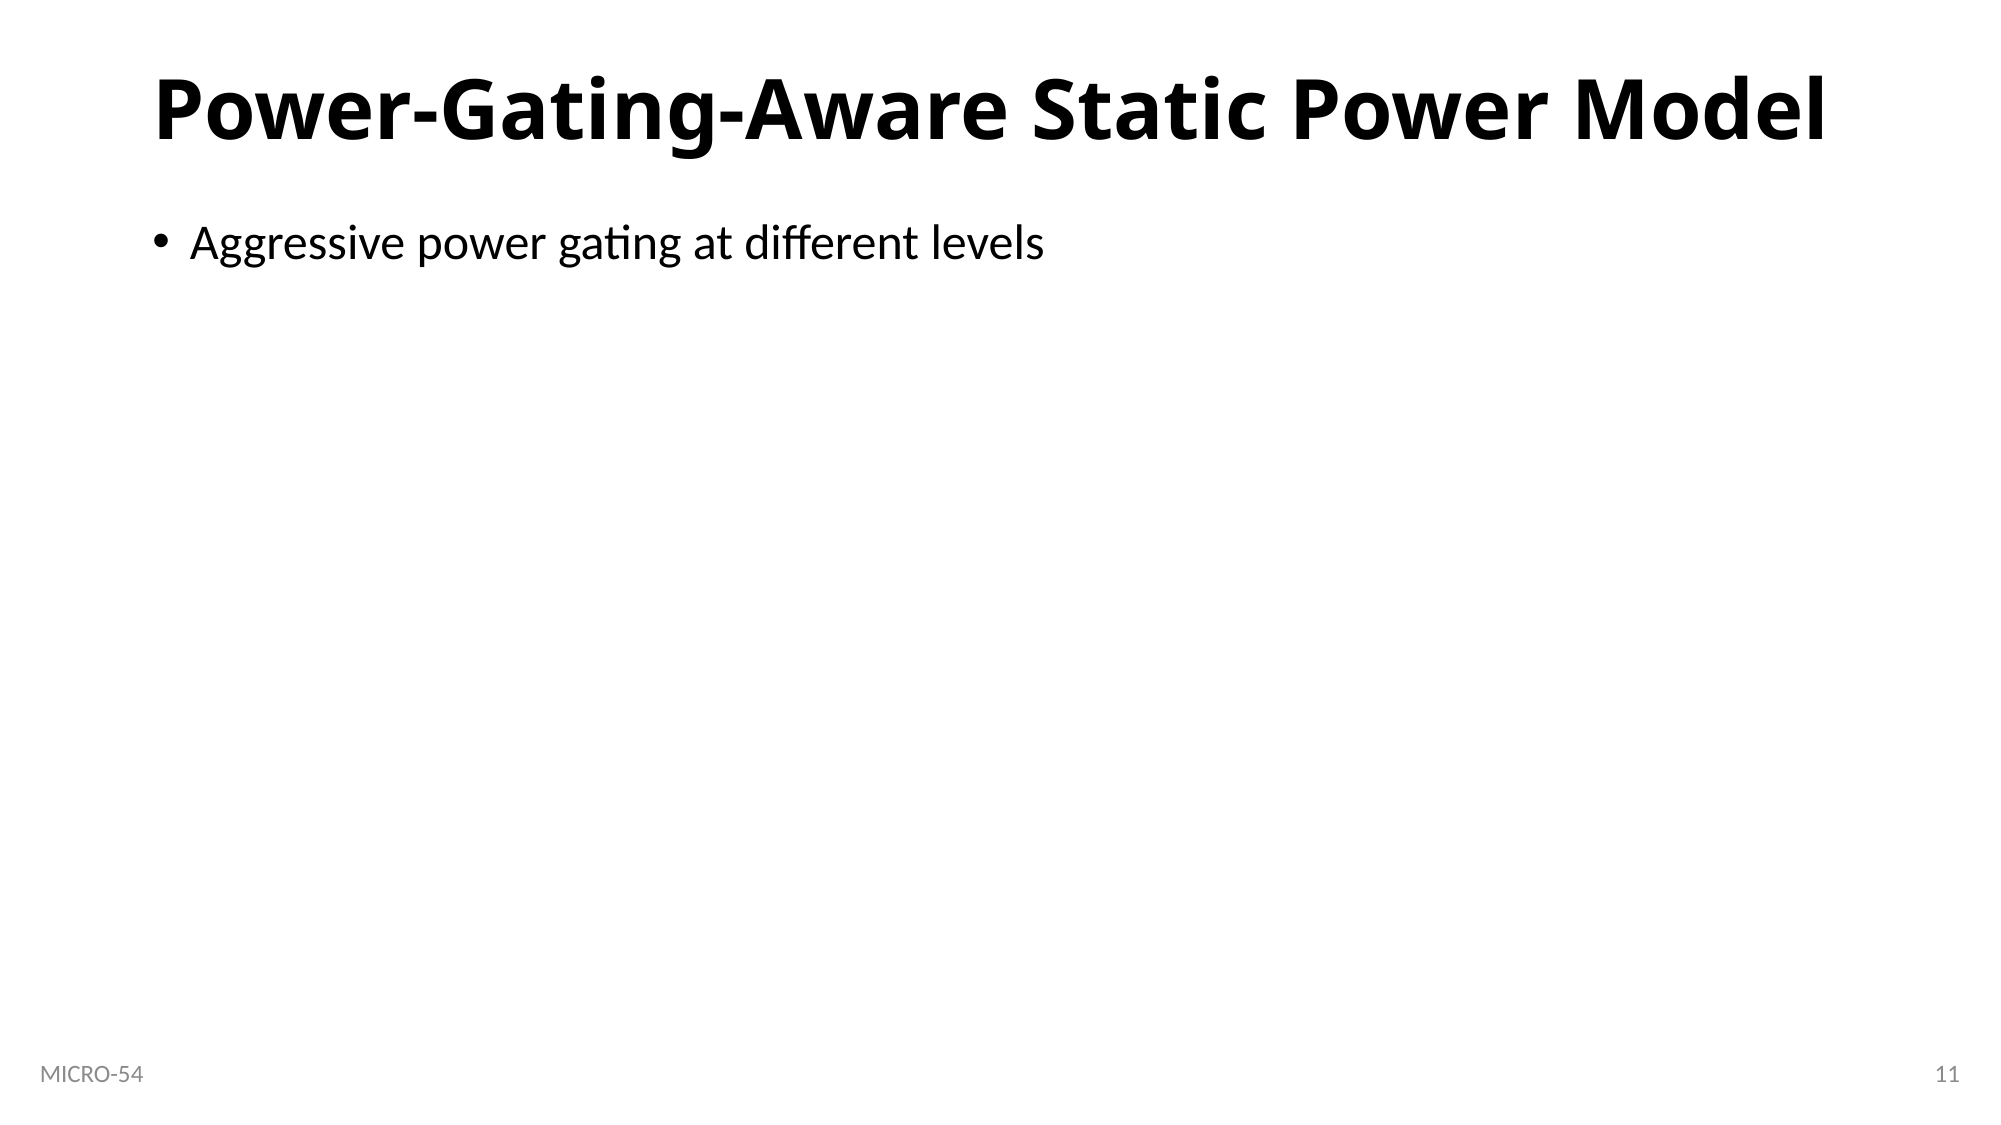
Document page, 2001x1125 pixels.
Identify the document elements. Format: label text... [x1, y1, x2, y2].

list Aggressive power gating at different levels [137, 208, 1520, 346]
text_box MICRO-54 [24, 1042, 183, 1103]
title Power-Gating-Aware Static Power Model [137, 59, 1863, 278]
slide_number 11 [1911, 1042, 1975, 1103]
